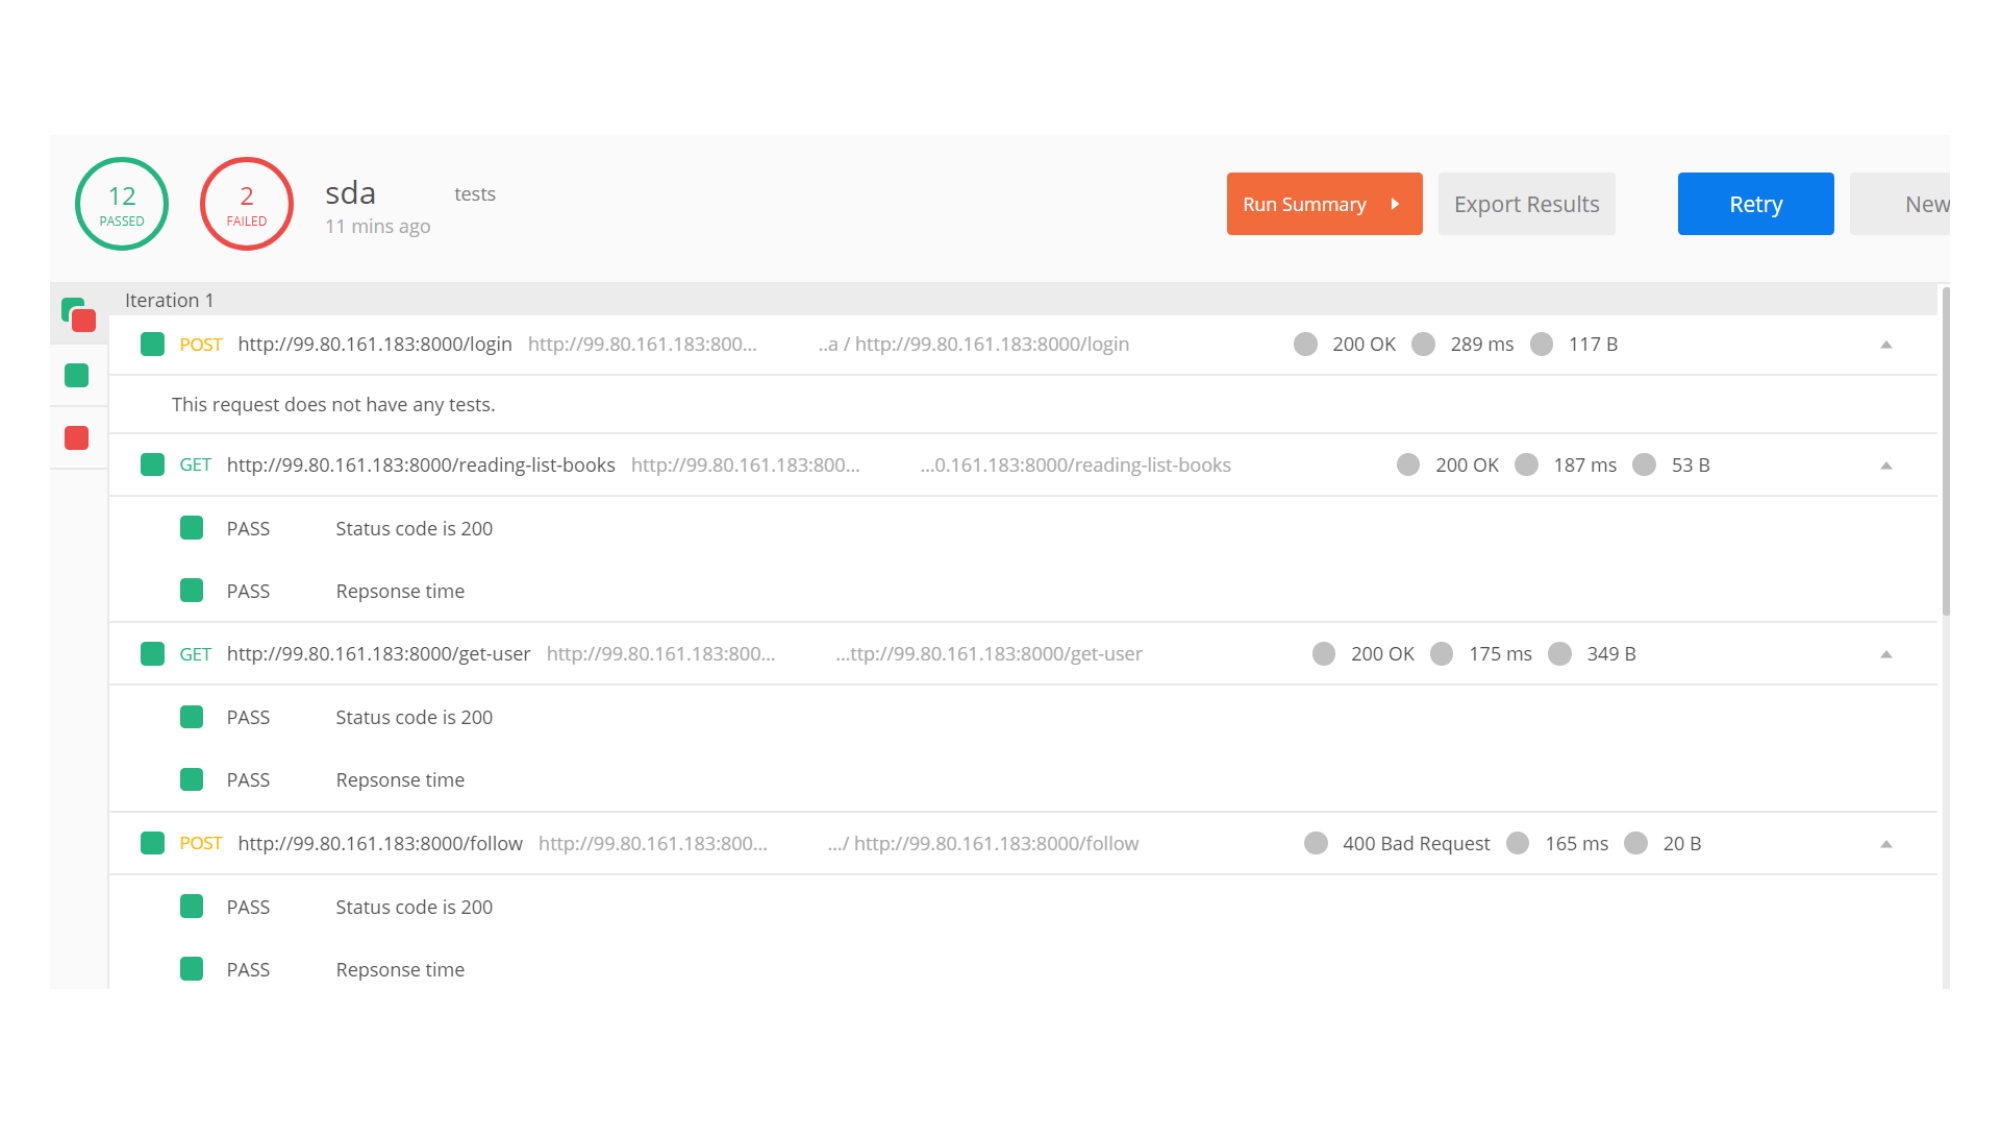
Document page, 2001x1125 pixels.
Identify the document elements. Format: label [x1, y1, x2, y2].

picture [49, 135, 1951, 990]
